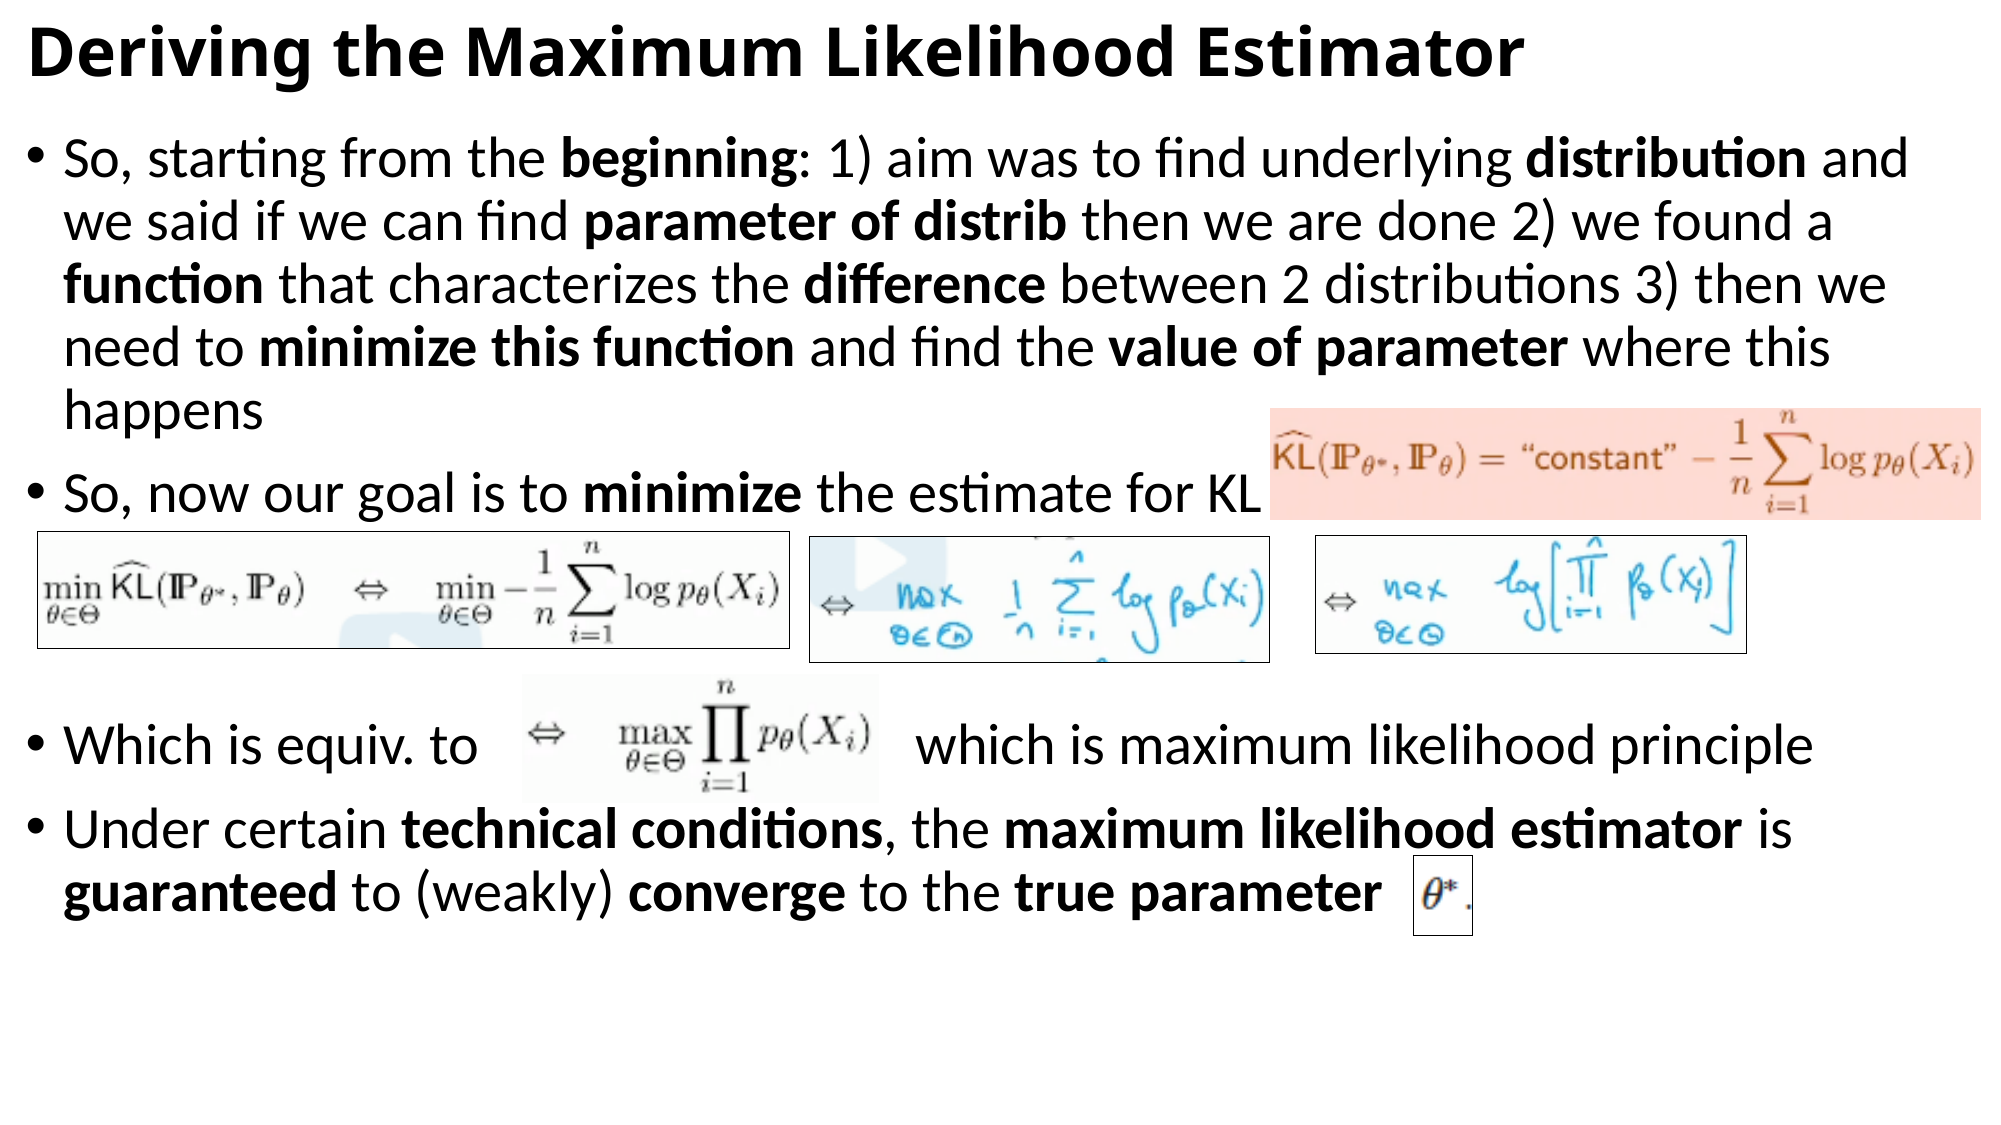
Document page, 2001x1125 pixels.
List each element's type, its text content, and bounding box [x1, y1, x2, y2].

picture [809, 536, 1270, 663]
title Deriving the Maximum Likelihood Estimator [11, 9, 1976, 100]
picture [37, 531, 790, 649]
picture [1315, 535, 1747, 654]
list So, starting from the beginning: 1) aim was to find underlying distribution and we said if we can find parameter of distrib then we are done 2) we found a function that characterizes the difference between 2 distributions 3) then we need to minimize this function and find the value of parameter where this happens So, now our goal is to minimize the estimate for KL Which is equiv. to which is maximum likelihood principle Under certain technical conditions, the maximum likelihood estimator is guaranteed to (weakly) converge to the true parameter [10, 119, 1976, 1101]
picture [1413, 855, 1473, 935]
picture [522, 674, 879, 804]
picture [1270, 408, 1981, 520]
